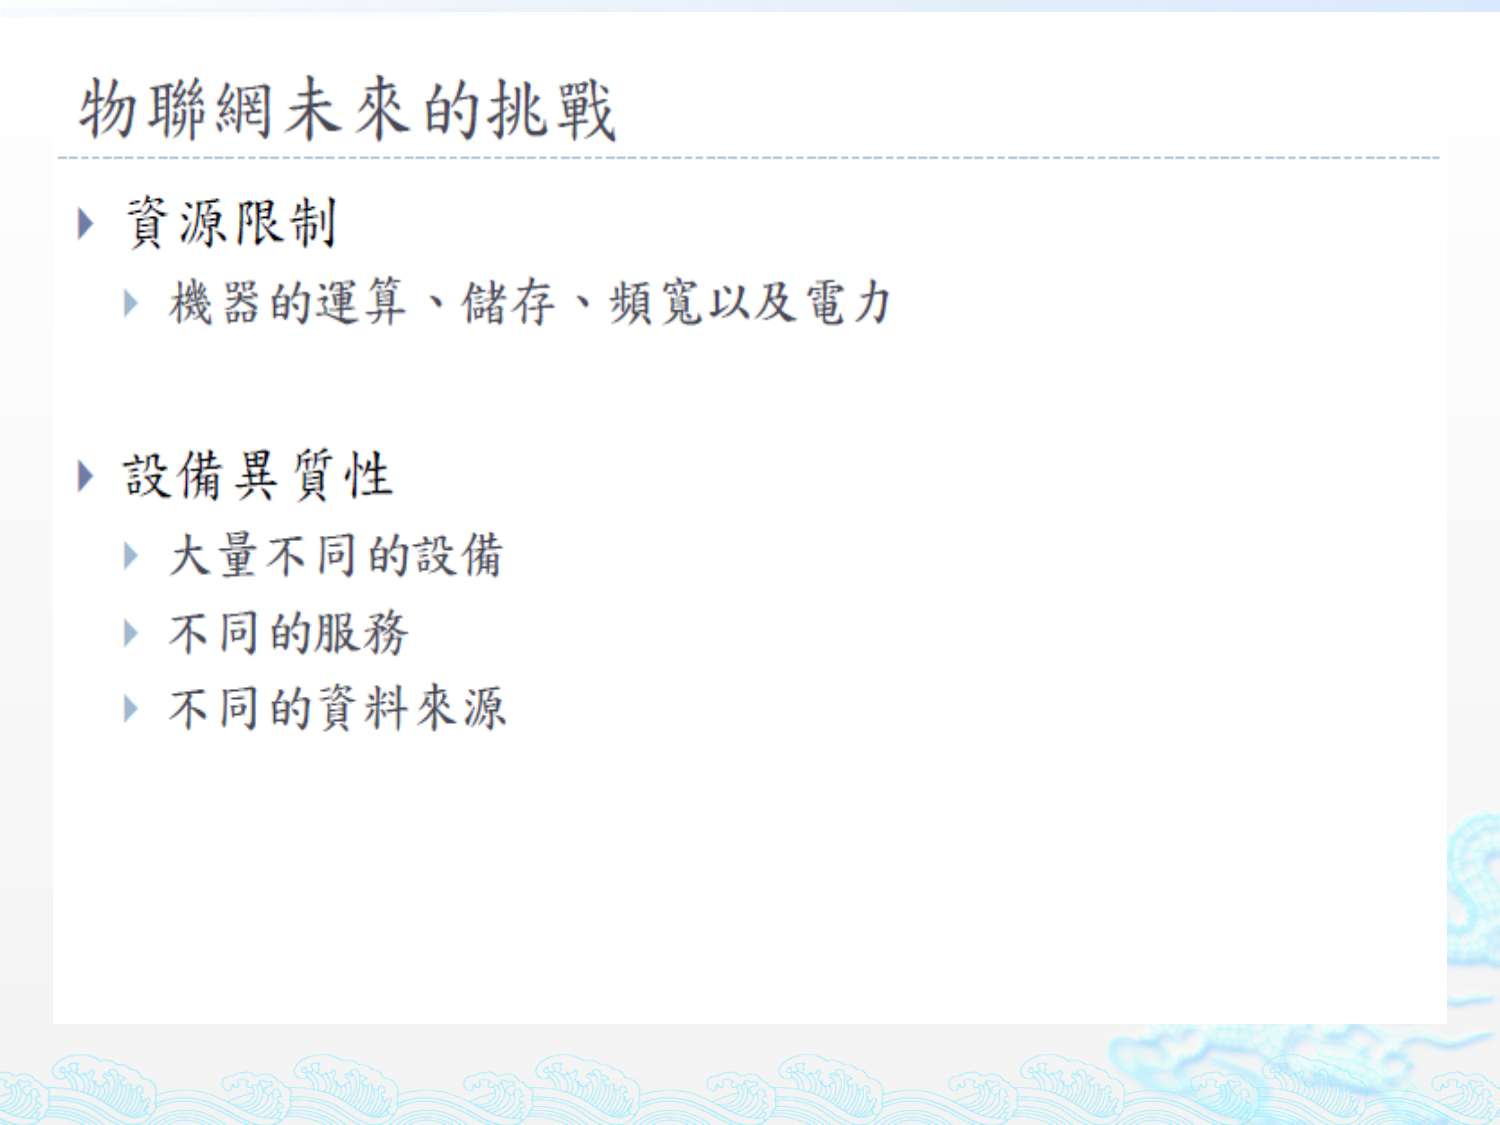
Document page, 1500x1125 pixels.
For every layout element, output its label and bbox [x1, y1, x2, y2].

picture [52, 42, 1448, 1024]
